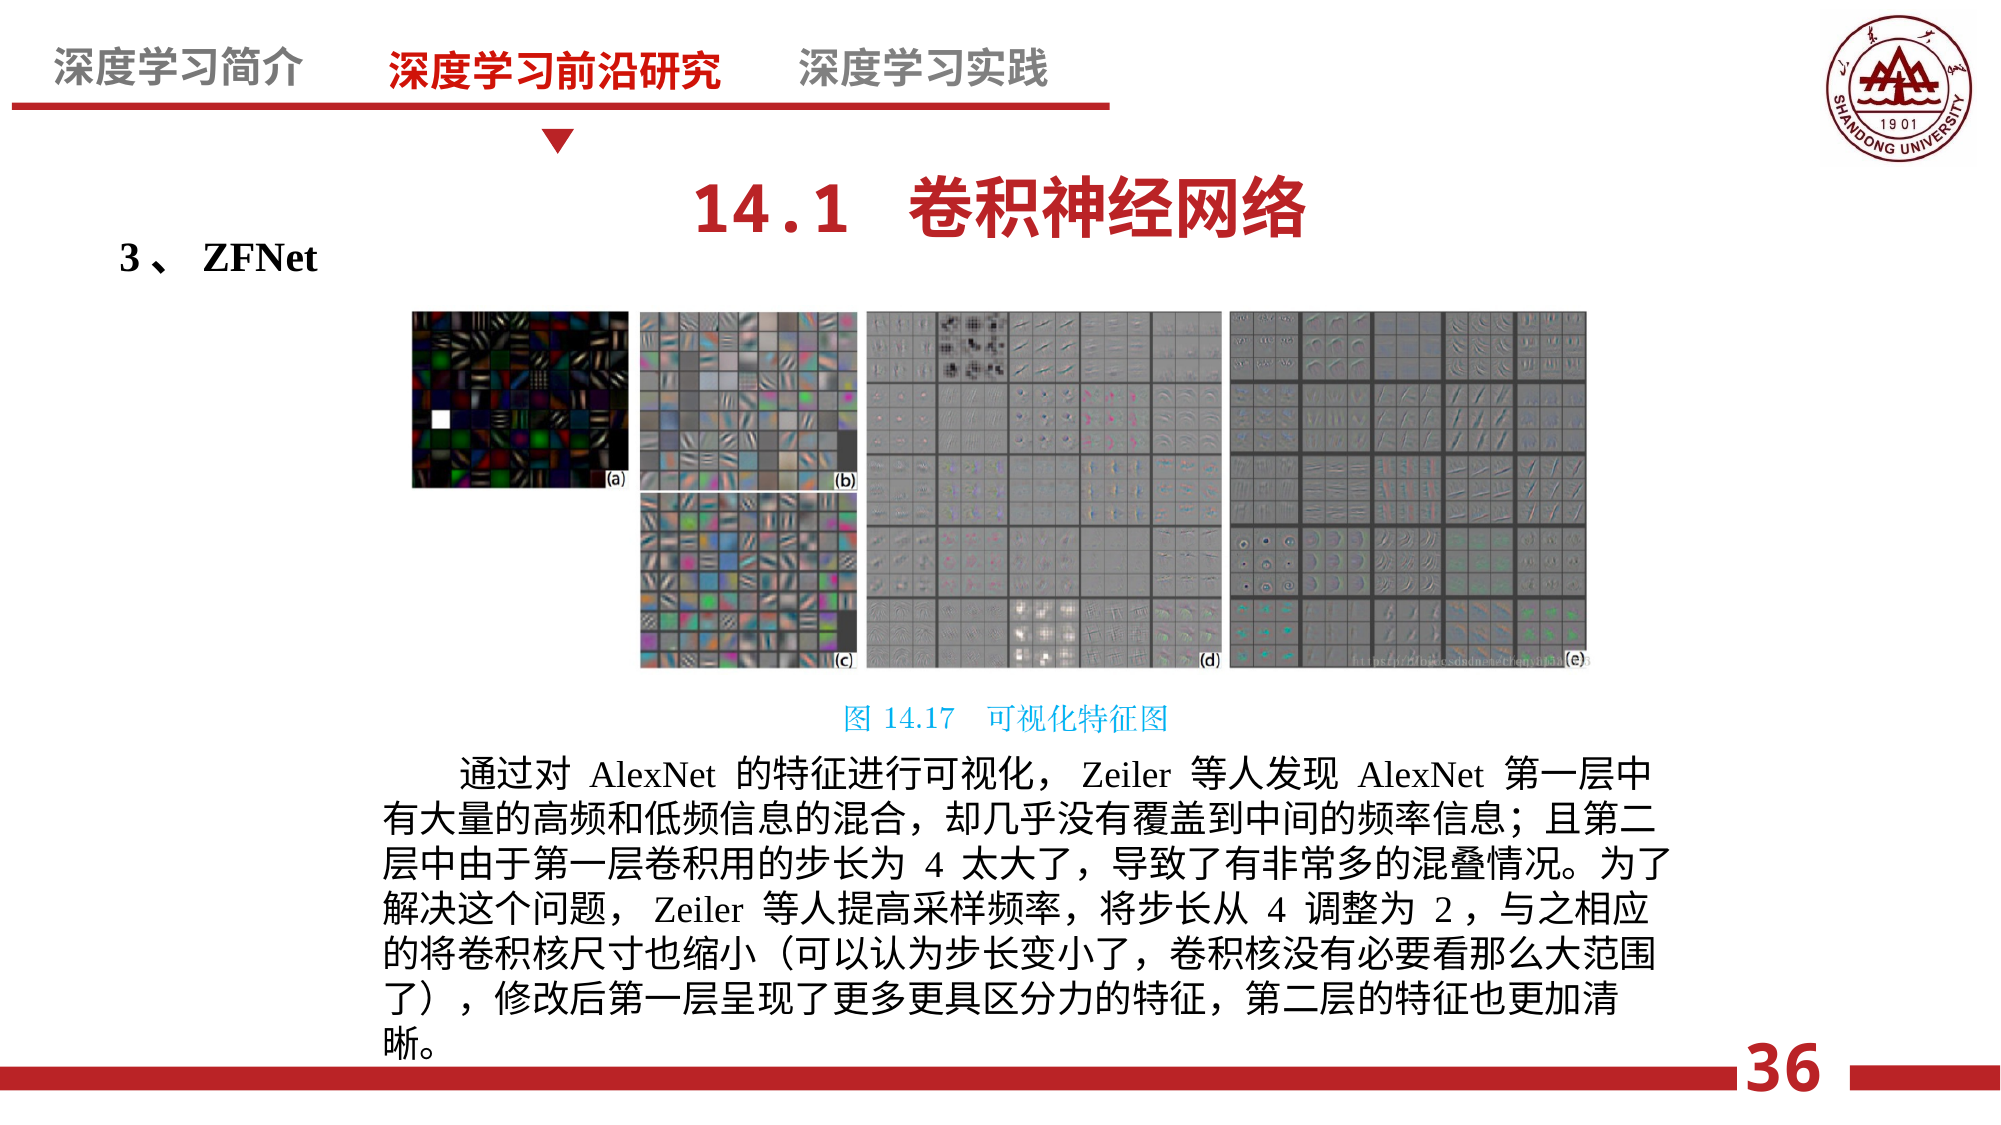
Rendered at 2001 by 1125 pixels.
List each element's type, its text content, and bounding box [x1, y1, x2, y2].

text_box 通过对 AlexNet 的特征进行可视化，Zeiler 等人发现 AlexNet 第一层中有大量的高频和低频信息的混合，却几乎没有覆盖到中间的频率信息；且第二层中由于第一层卷积用的步长为 4 太大了，导致了有非常多的混叠情况。为了解决这个问题，Zeiler 等人提高采样频率，将步长从 4 调整为 2，与之相应的将卷积核尺寸也缩小（可以认为步长变小了，卷积核没有必要看那么大范围了），修改后第一层呈现了更多更具区分力的特征，第二层的特征也更加清晰。 [367, 742, 1692, 1073]
text_box 3、ZFNet [104, 222, 1118, 287]
picture [377, 287, 1623, 743]
text_box 14.1 卷积神经网络 [677, 158, 1323, 254]
picture [1820, 9, 1977, 167]
